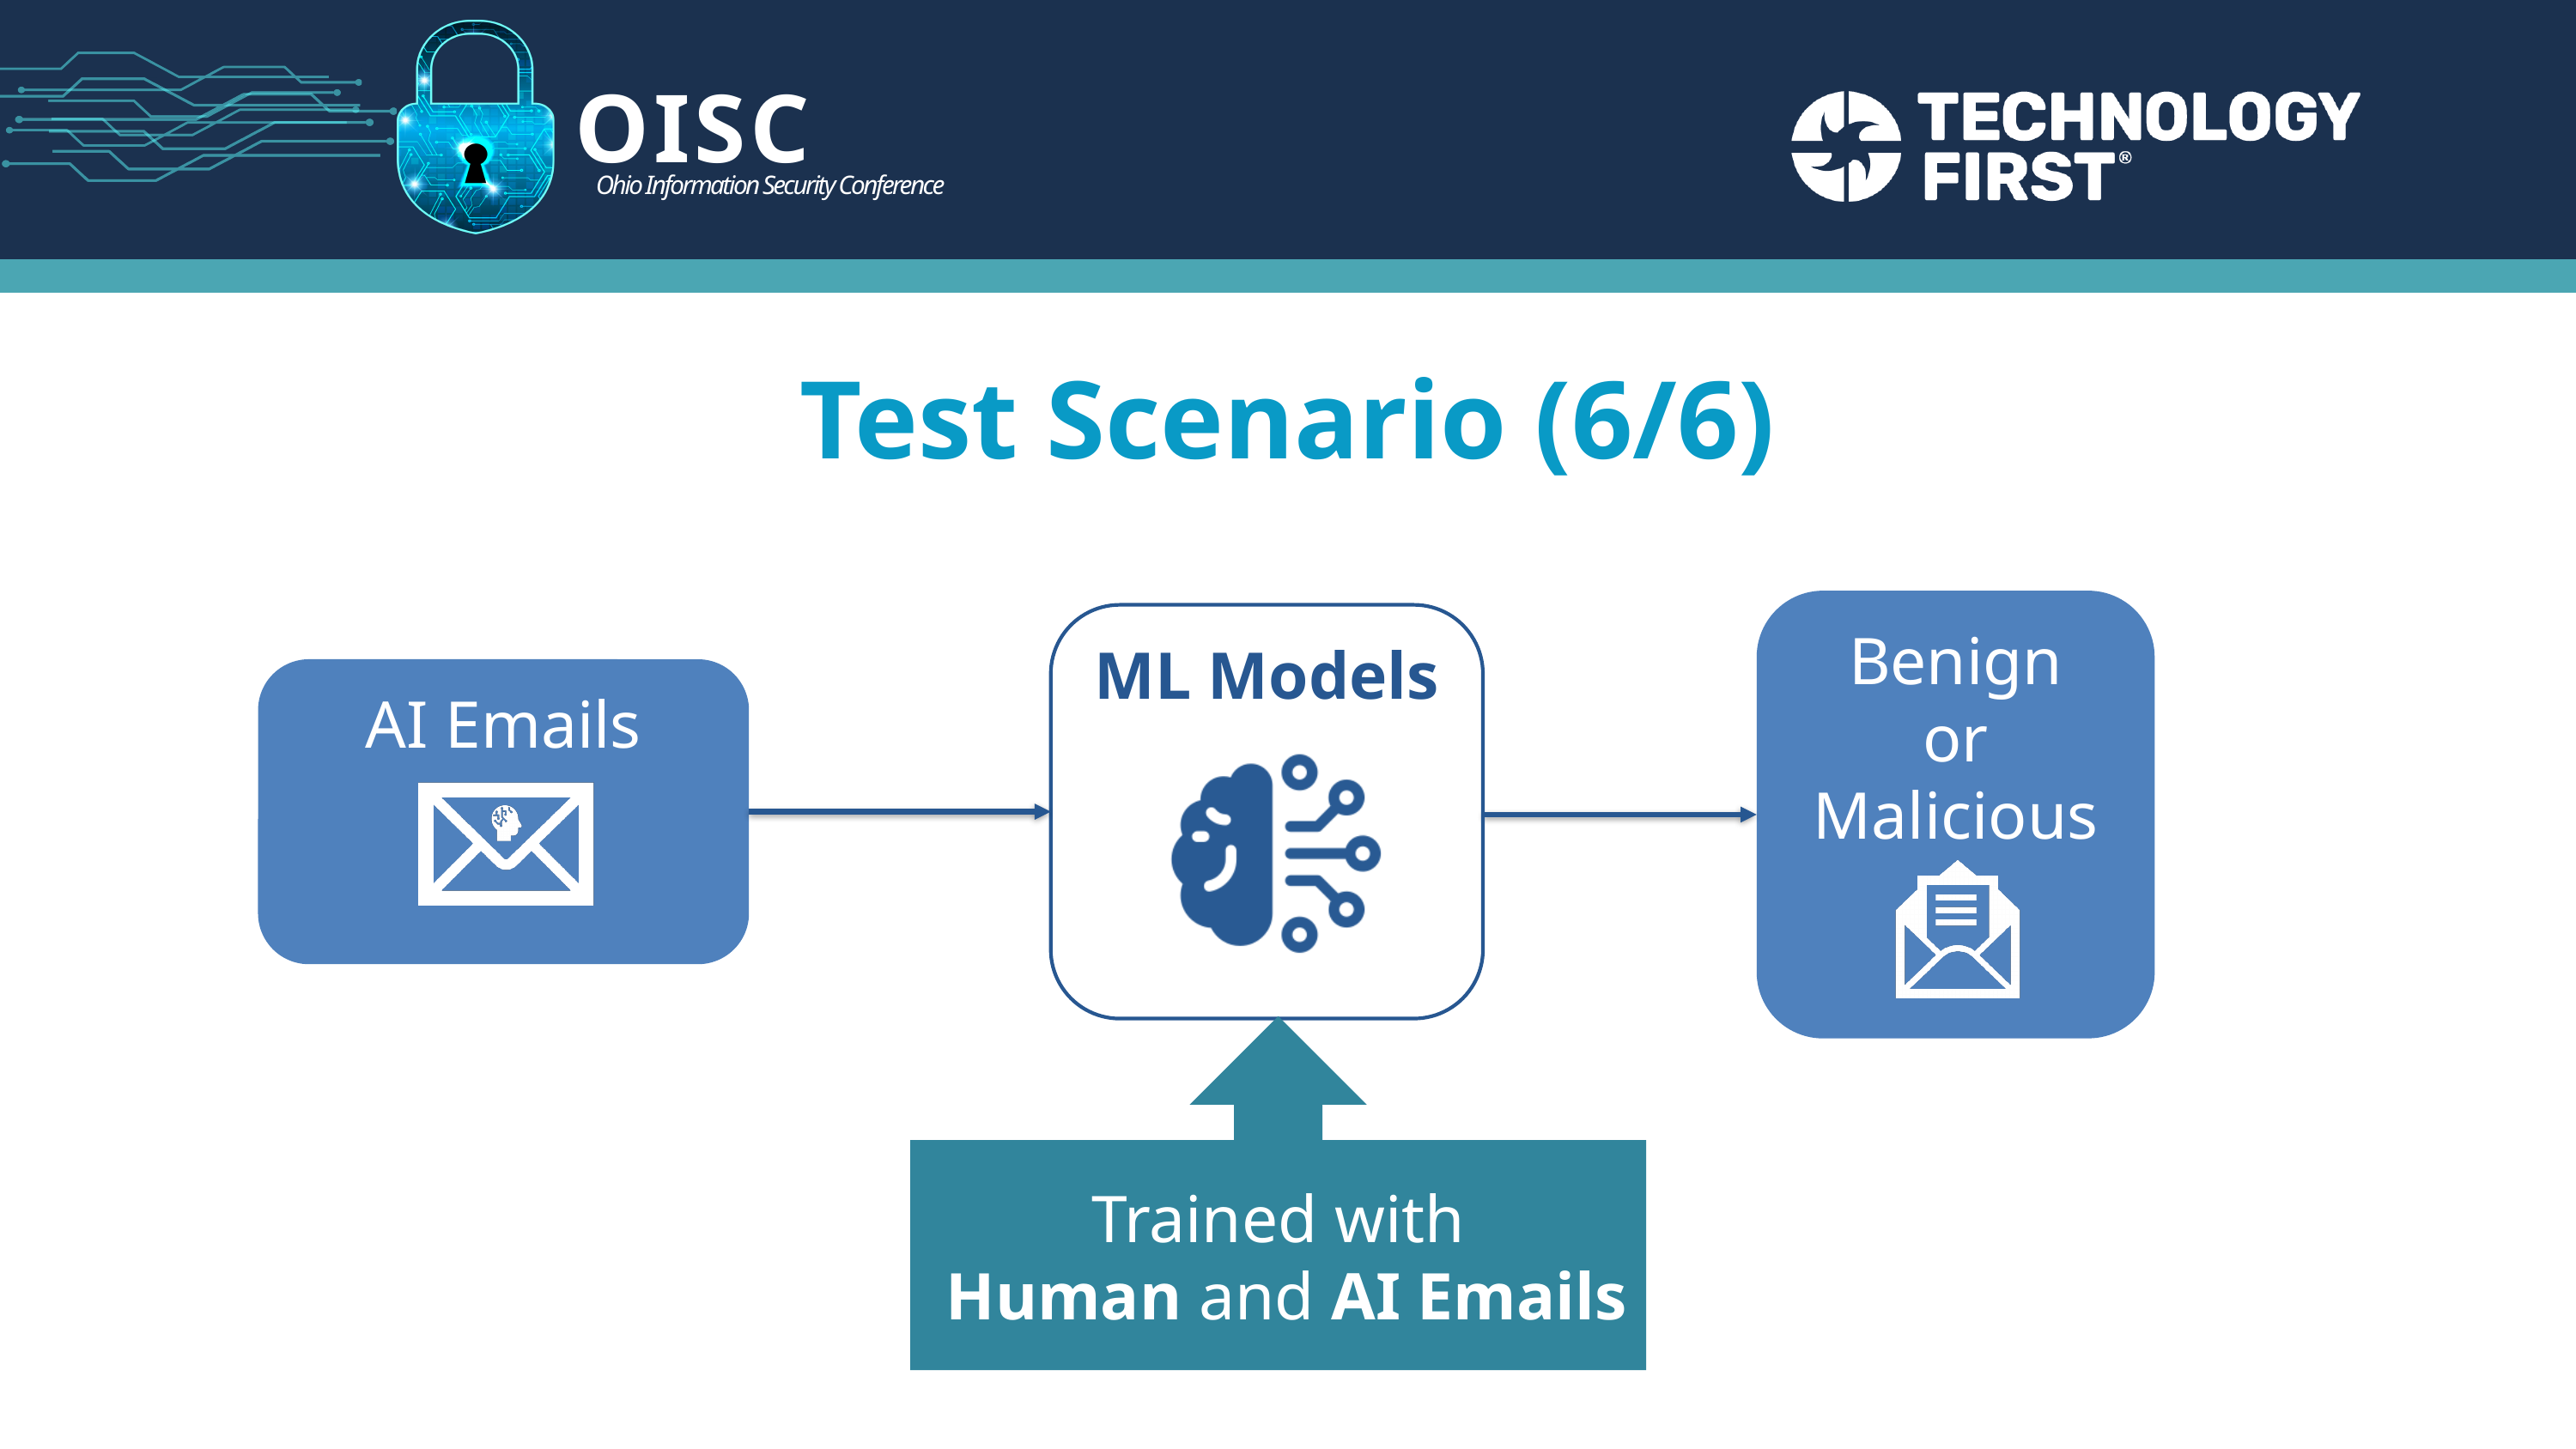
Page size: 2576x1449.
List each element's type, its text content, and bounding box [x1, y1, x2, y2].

picture [0, 20, 555, 234]
text_box Trained with Human and AI Emails [908, 1027, 1649, 1373]
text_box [1756, 590, 2155, 1039]
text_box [1050, 604, 1484, 1019]
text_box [258, 658, 750, 965]
text_box [552, 518, 1981, 769]
picture [1791, 91, 2360, 202]
text_box Test Scenario (6/6) [249, 351, 2327, 481]
